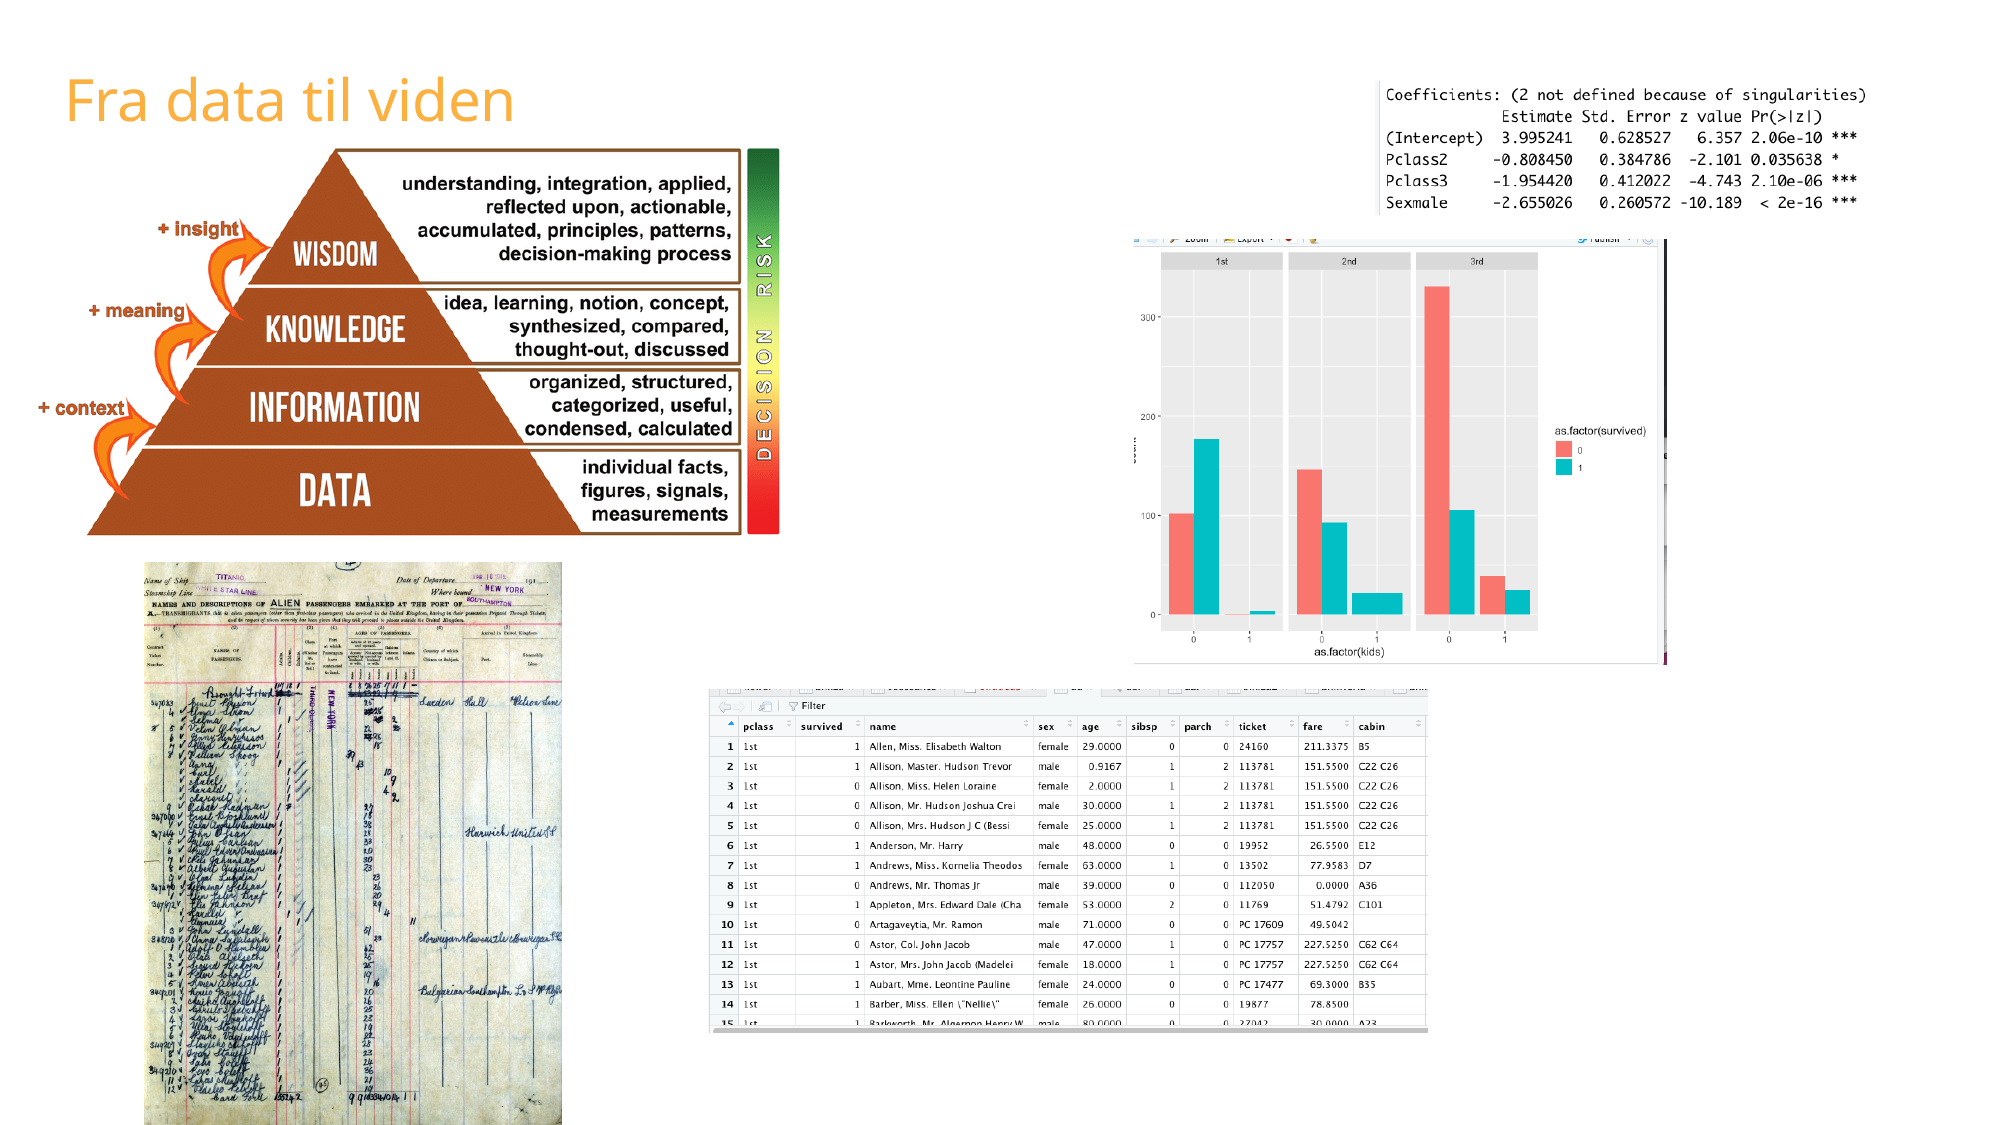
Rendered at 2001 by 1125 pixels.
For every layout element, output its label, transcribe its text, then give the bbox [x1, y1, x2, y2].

picture [37, 147, 780, 536]
picture [1134, 239, 1667, 665]
picture [144, 562, 562, 1125]
picture [1375, 81, 1876, 215]
text_box Fra data til viden [62, 60, 1401, 133]
picture [708, 689, 1428, 1033]
